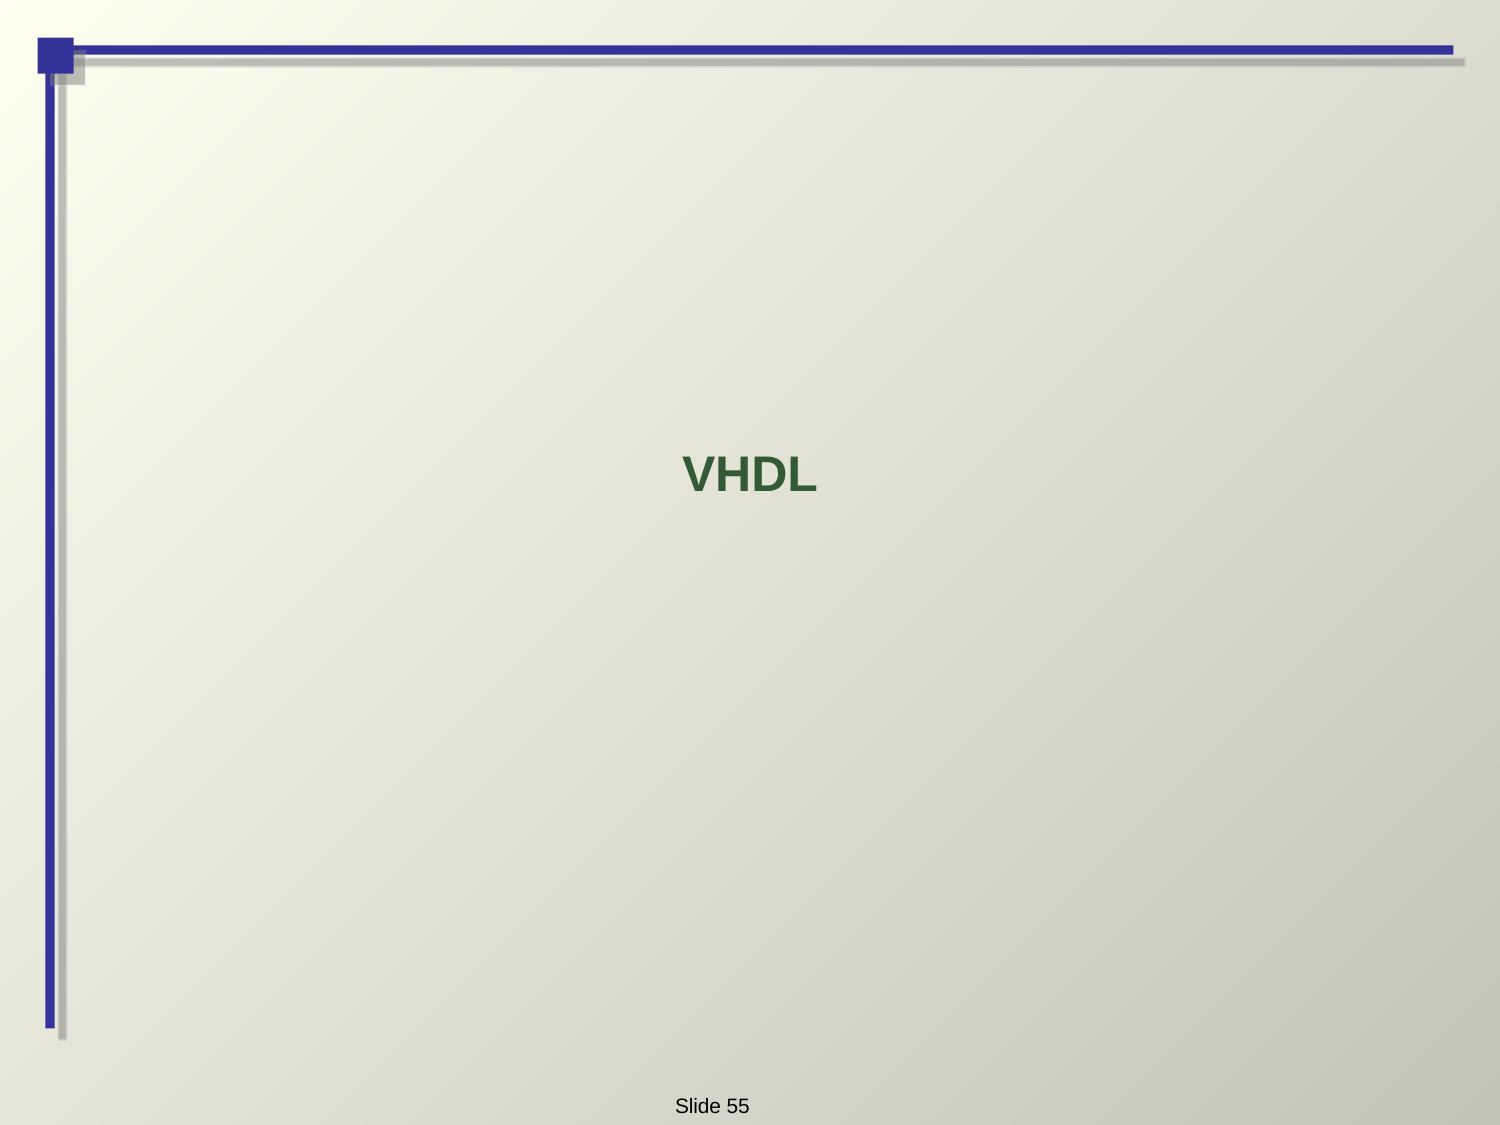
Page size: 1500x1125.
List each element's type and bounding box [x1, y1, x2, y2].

text_box [37, 37, 1449, 1024]
